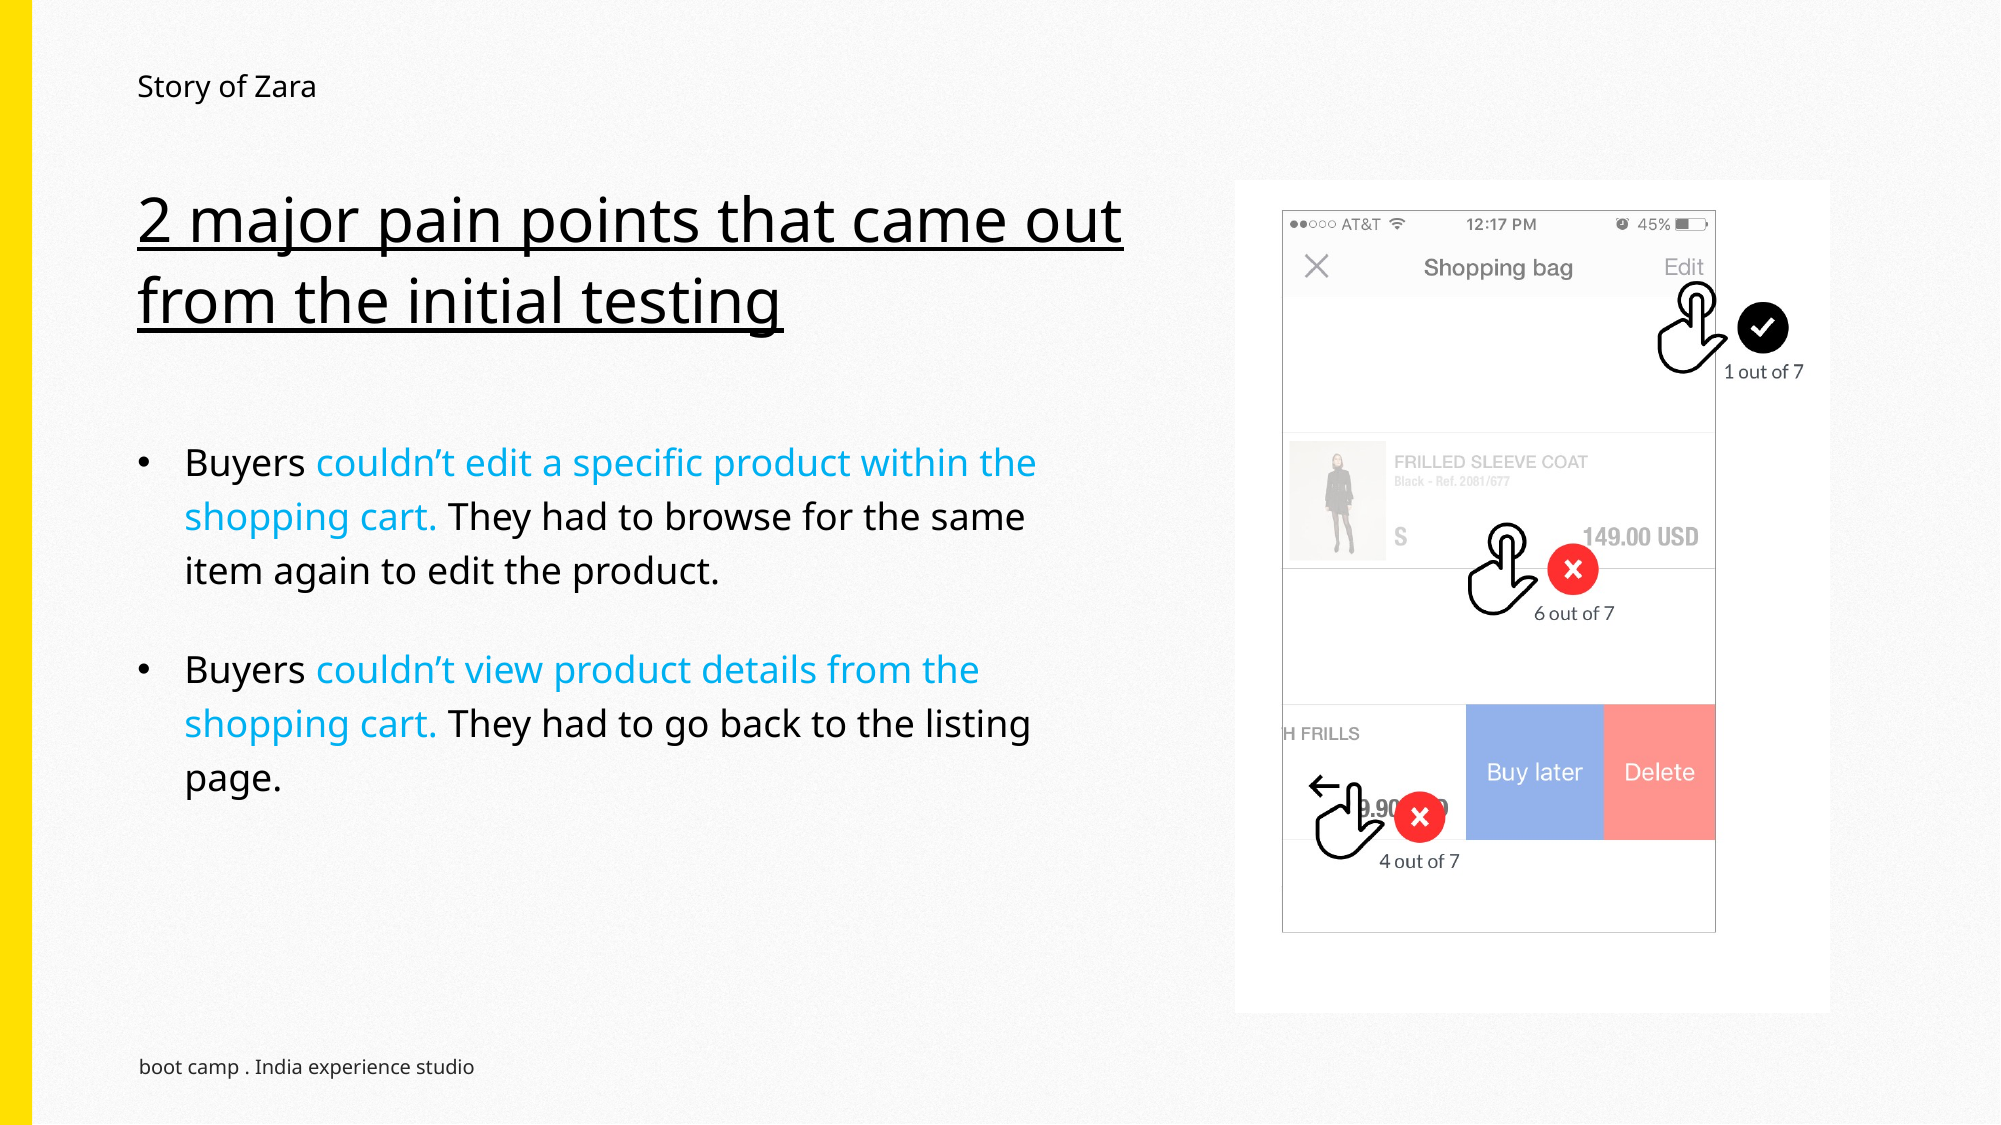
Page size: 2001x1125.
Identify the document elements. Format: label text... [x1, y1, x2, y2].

list Buyers couldn’t edit a specific product within the shopping cart. They had to browse for the same item again to edit the product. Buyers couldn’t view product details from the shopping cart. They had to go back to the listing page. [137, 430, 1103, 823]
picture [1235, 180, 1830, 1013]
list Story of Zara [137, 57, 892, 96]
text_box 2 major pain points that came out from the initial testing [137, 172, 1175, 337]
